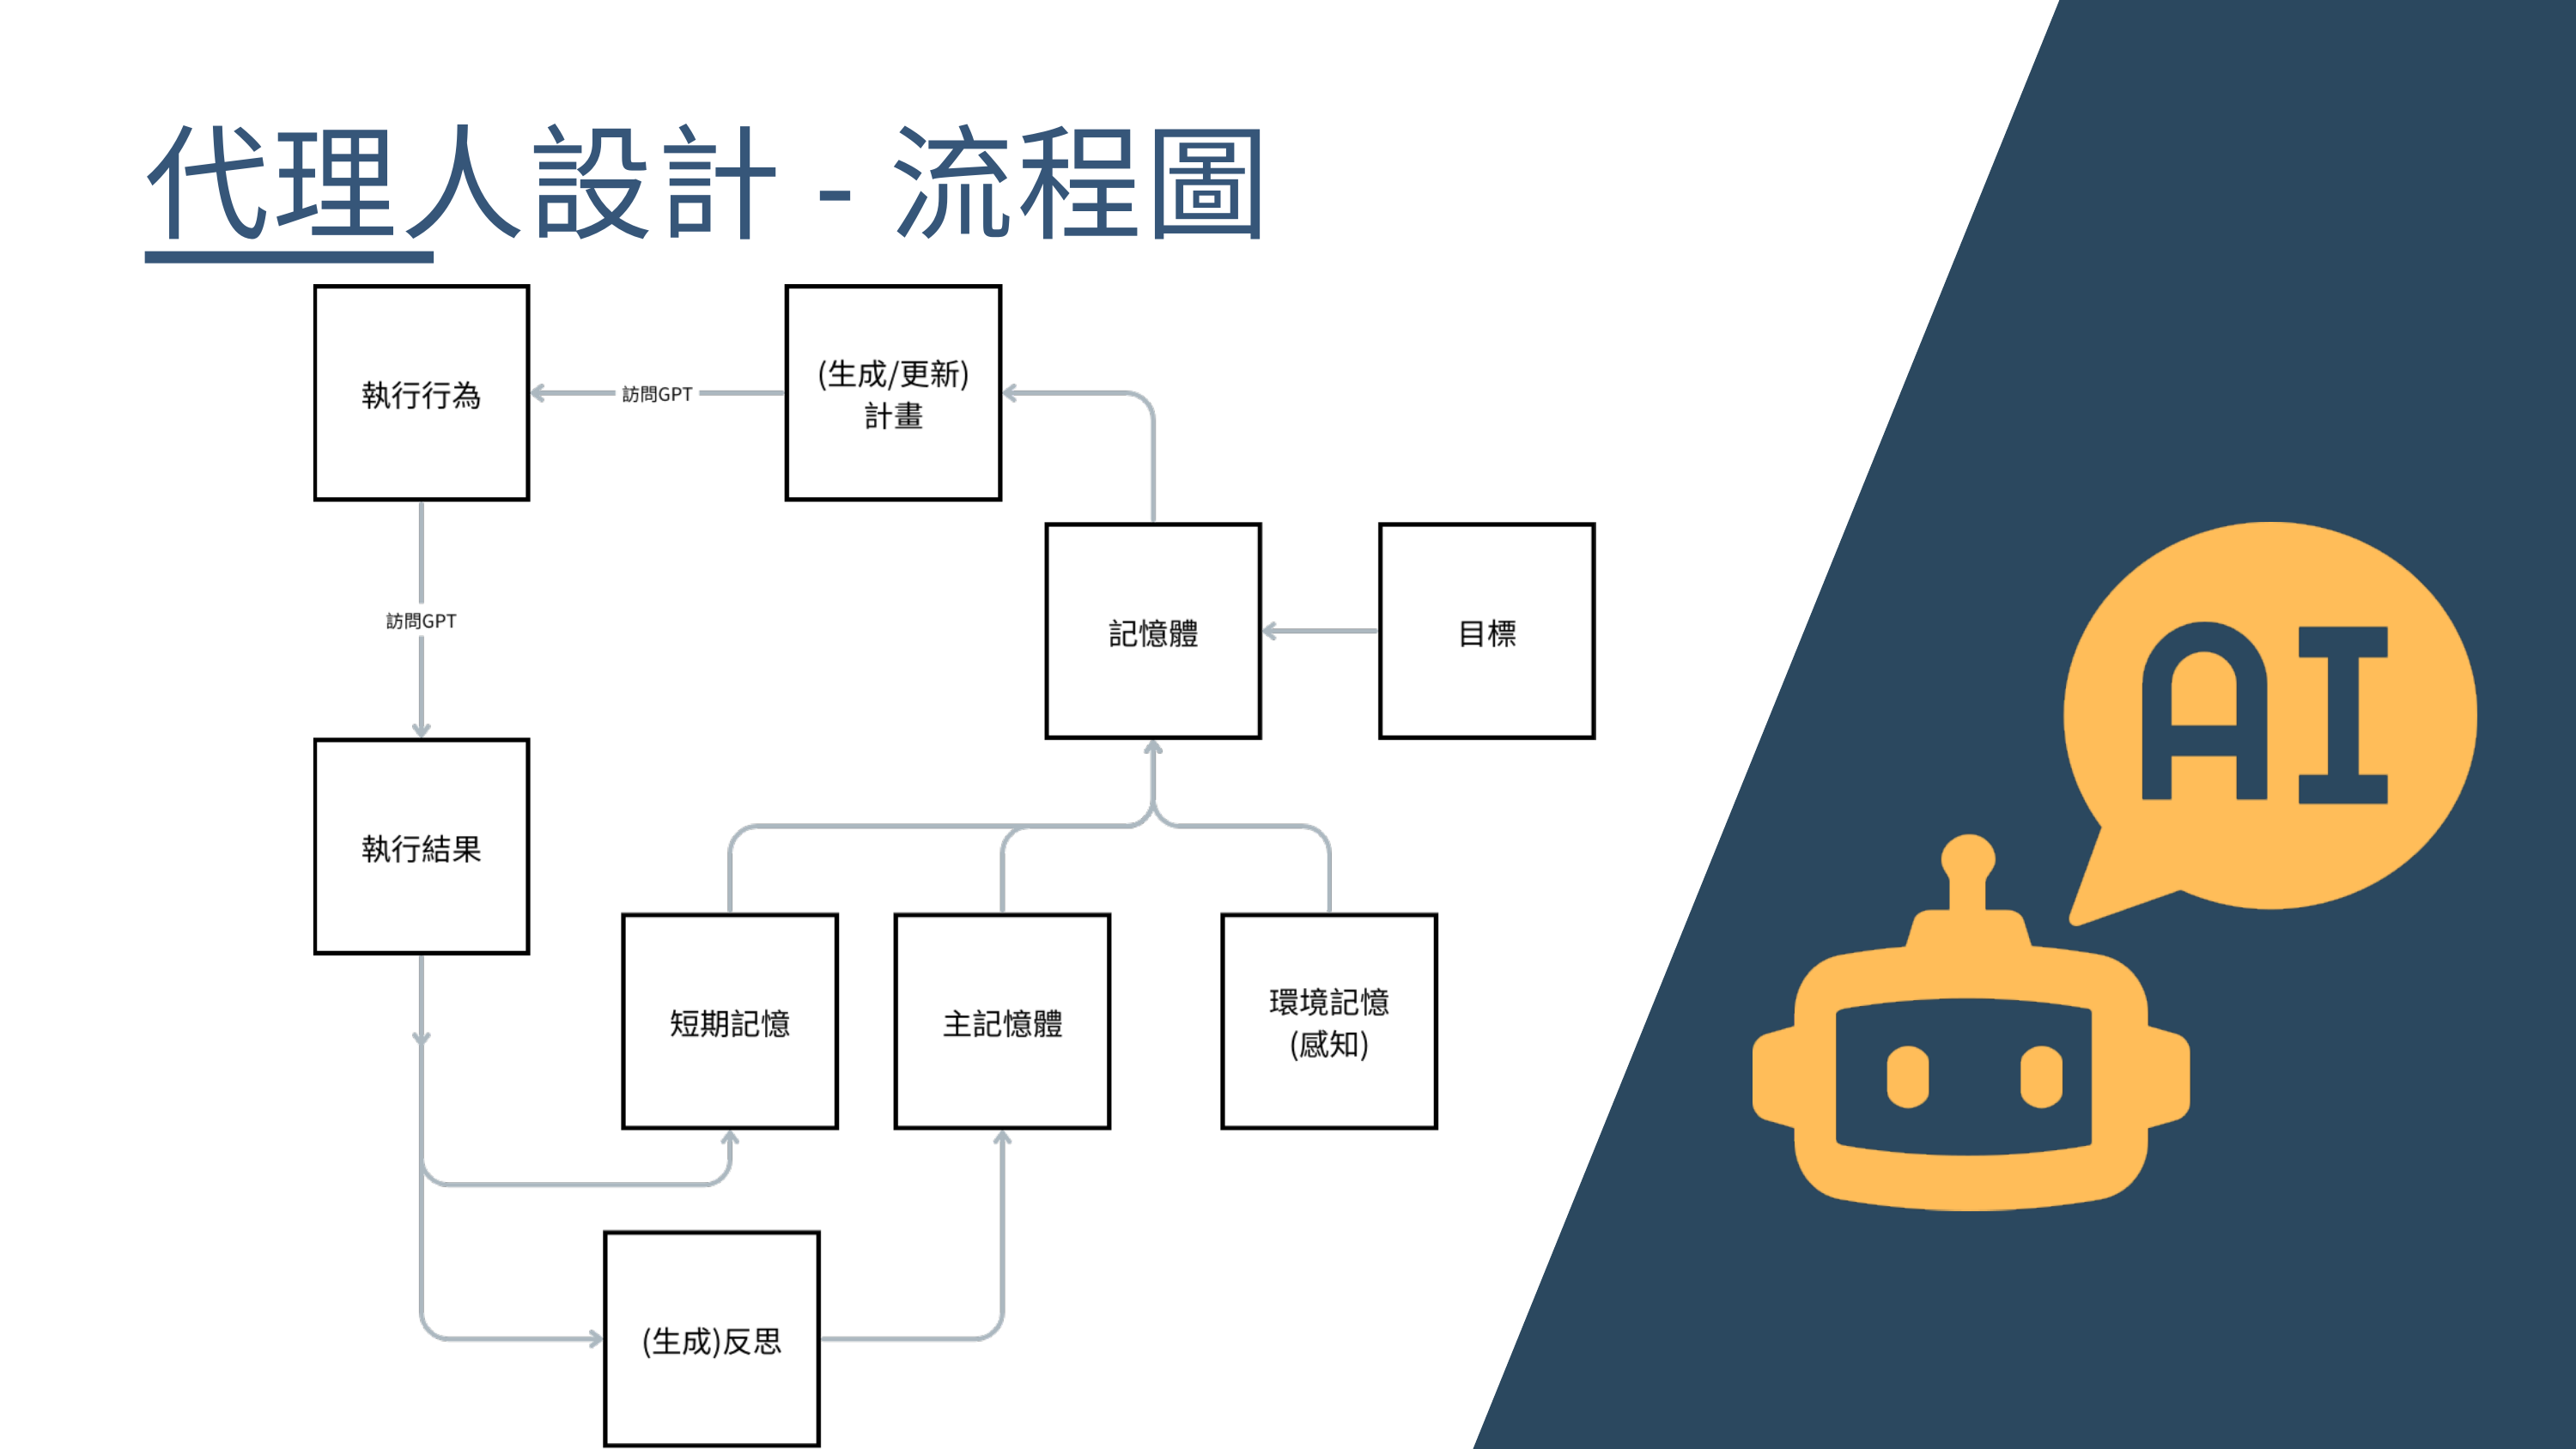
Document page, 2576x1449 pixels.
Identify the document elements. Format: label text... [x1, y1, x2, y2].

text_box 代理人設計-流程圖 [144, 92, 1358, 255]
text_box [313, 284, 1358, 1449]
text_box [1364, 0, 2576, 1449]
